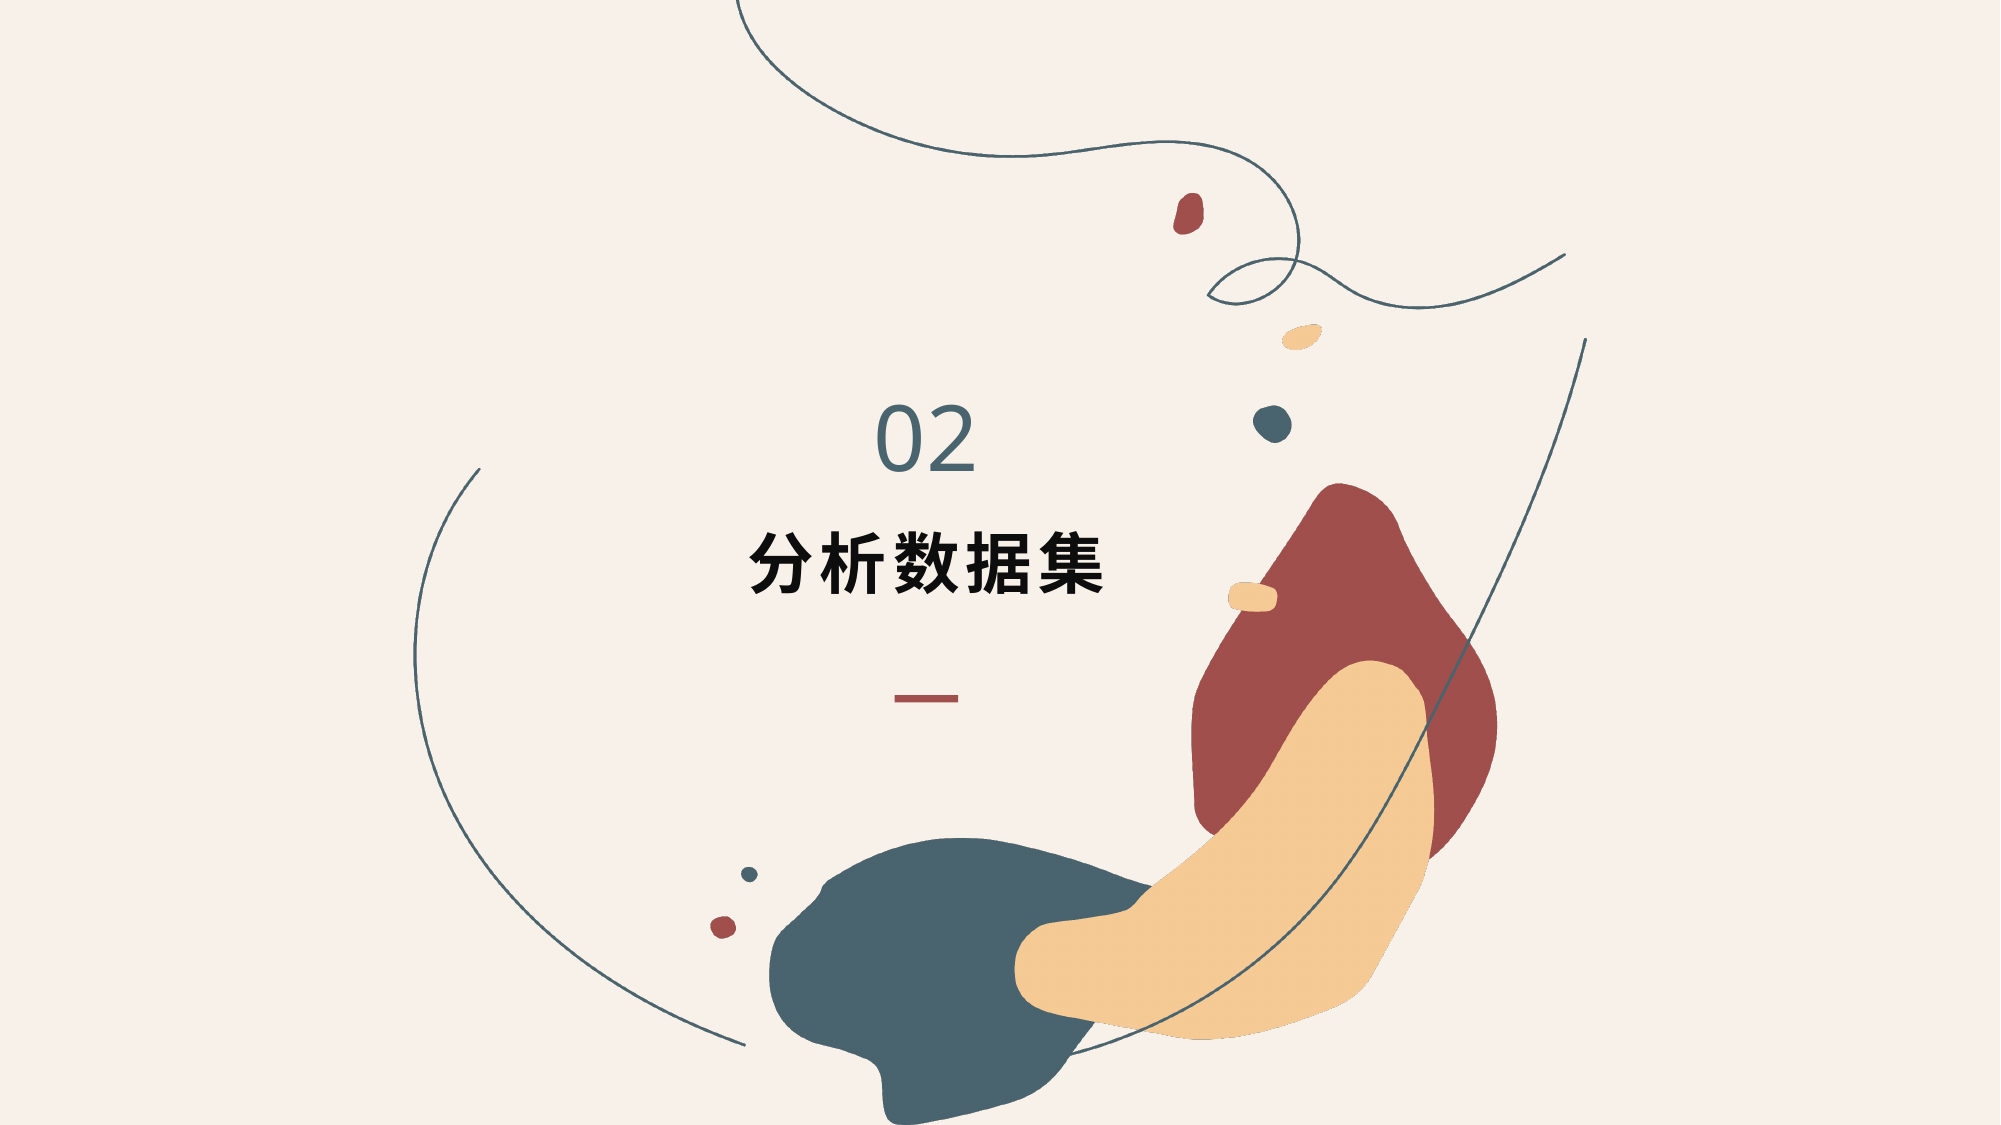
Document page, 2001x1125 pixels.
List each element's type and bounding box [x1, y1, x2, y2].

picture [412, 0, 1588, 1125]
text_box [726, 372, 1127, 703]
